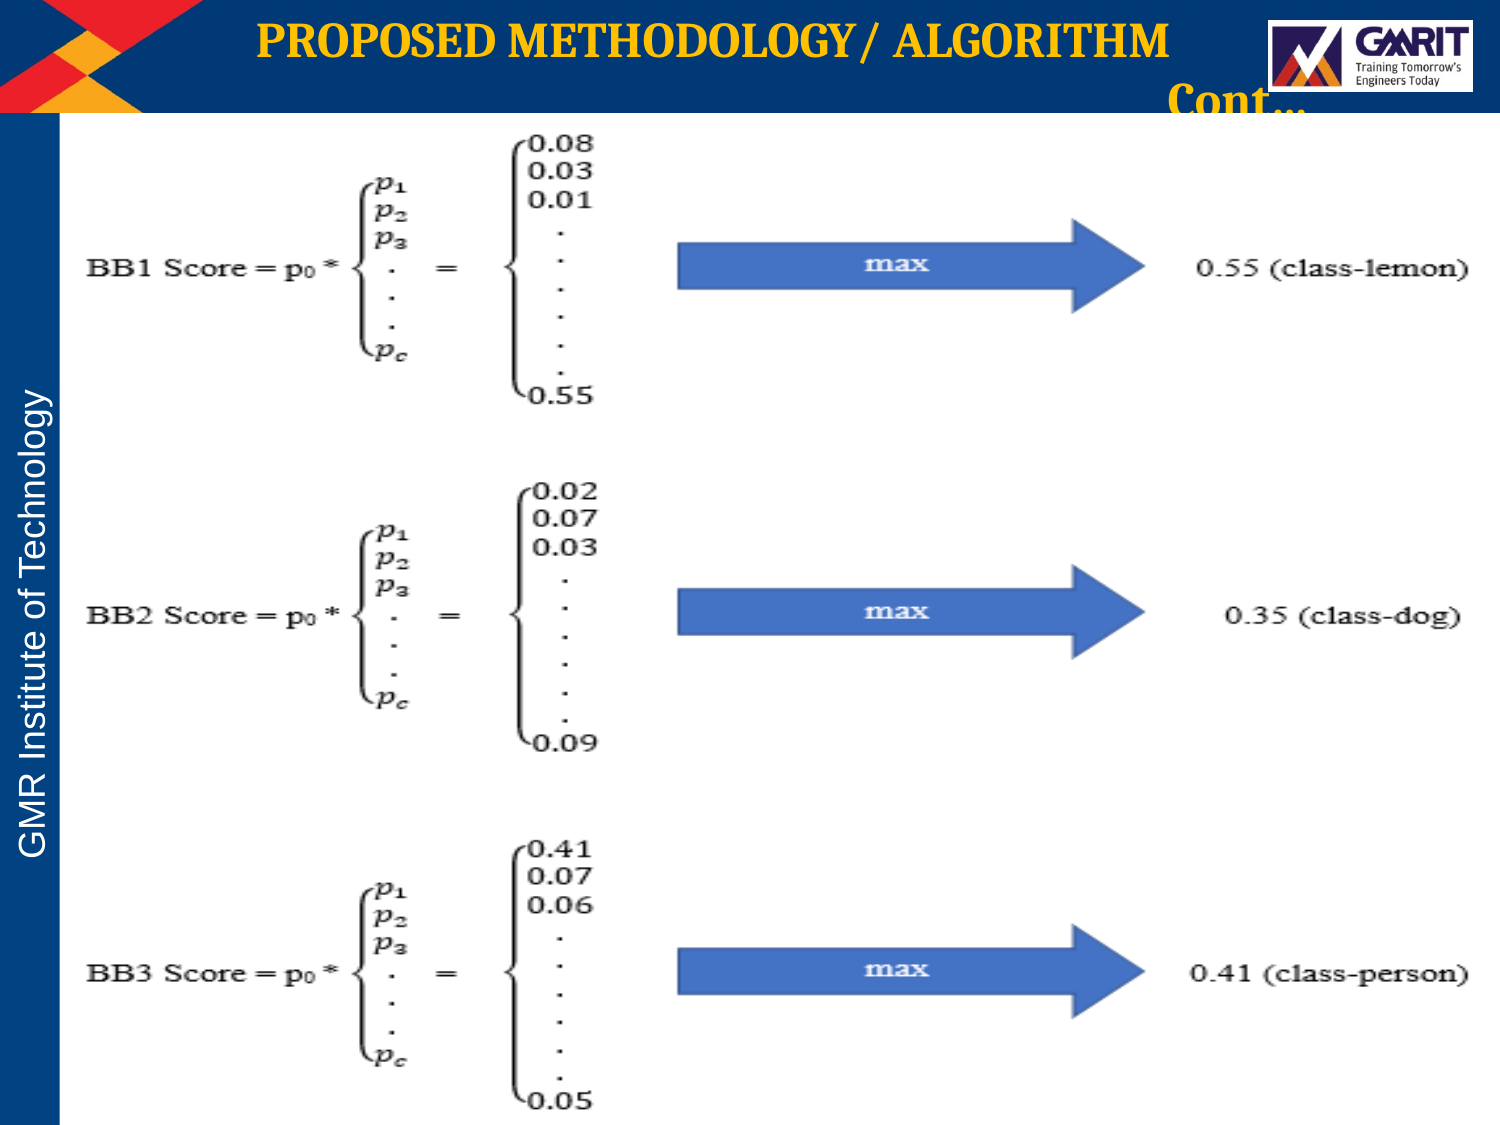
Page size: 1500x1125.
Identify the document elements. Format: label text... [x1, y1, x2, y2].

picture [0, 0, 1500, 113]
title PROPOSED METHODOLOGY/ ALGORITHM Cont… [0, 0, 1426, 102]
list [64, 113, 1500, 1125]
